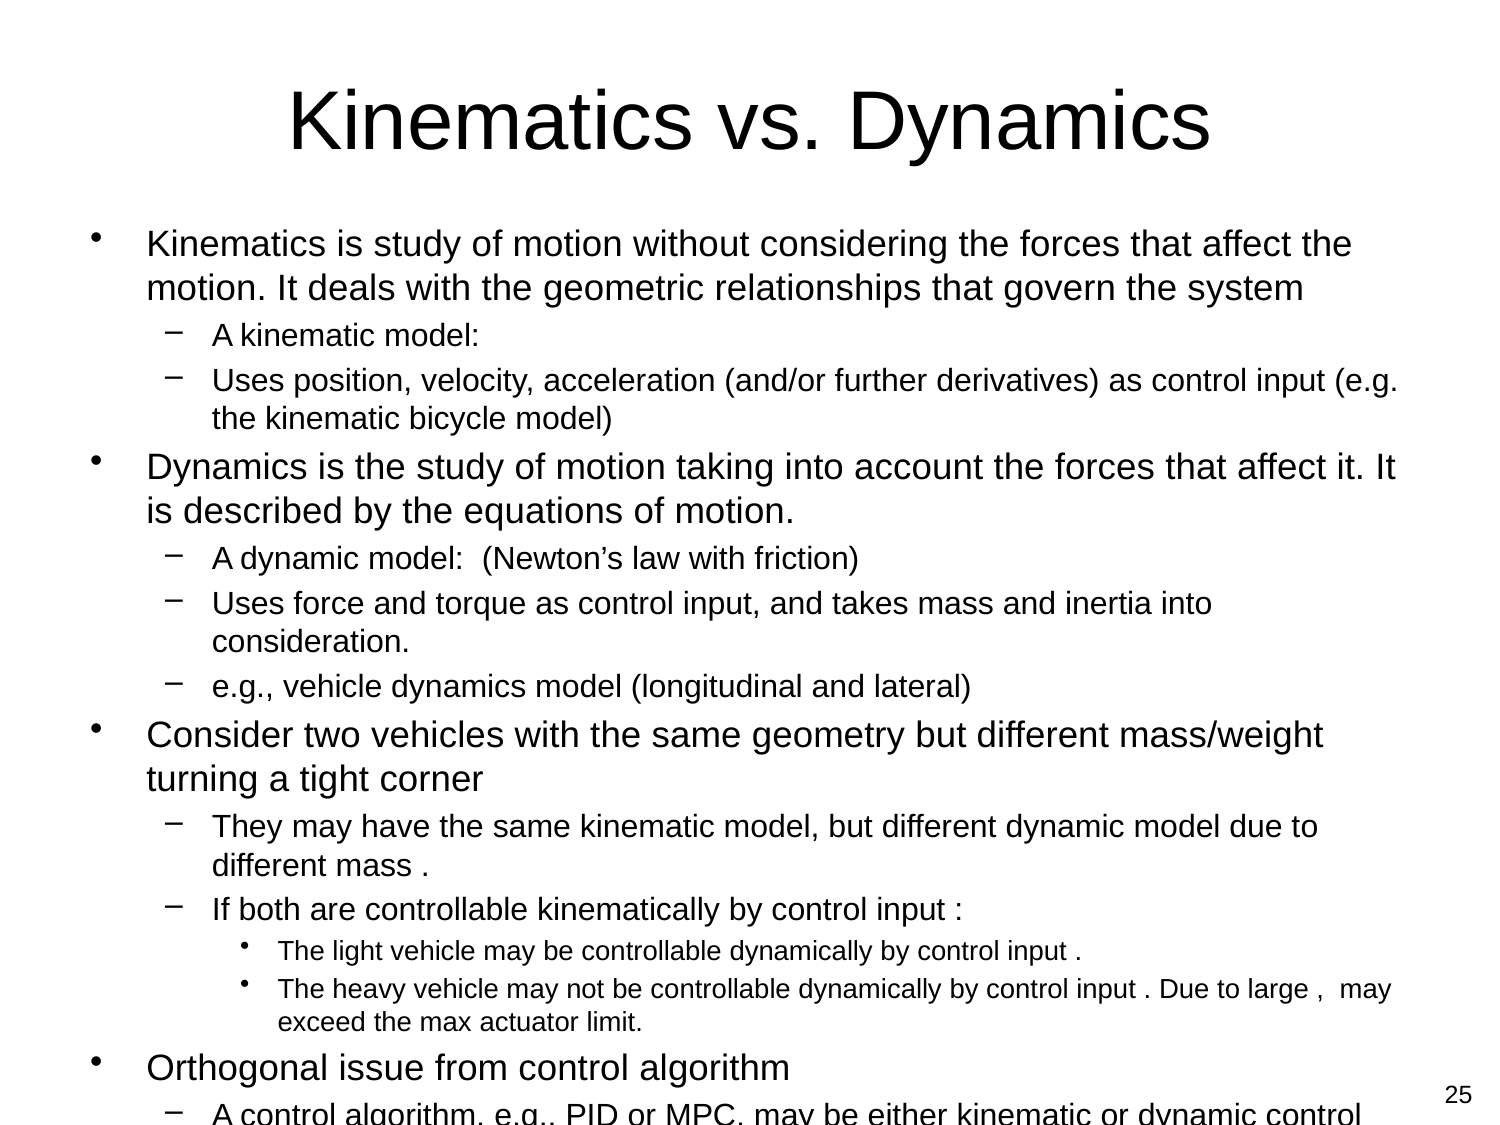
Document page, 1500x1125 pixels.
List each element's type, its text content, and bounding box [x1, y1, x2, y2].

slide_number 25 [1137, 1070, 1488, 1112]
title Kinematics vs. Dynamics [74, 44, 1426, 188]
